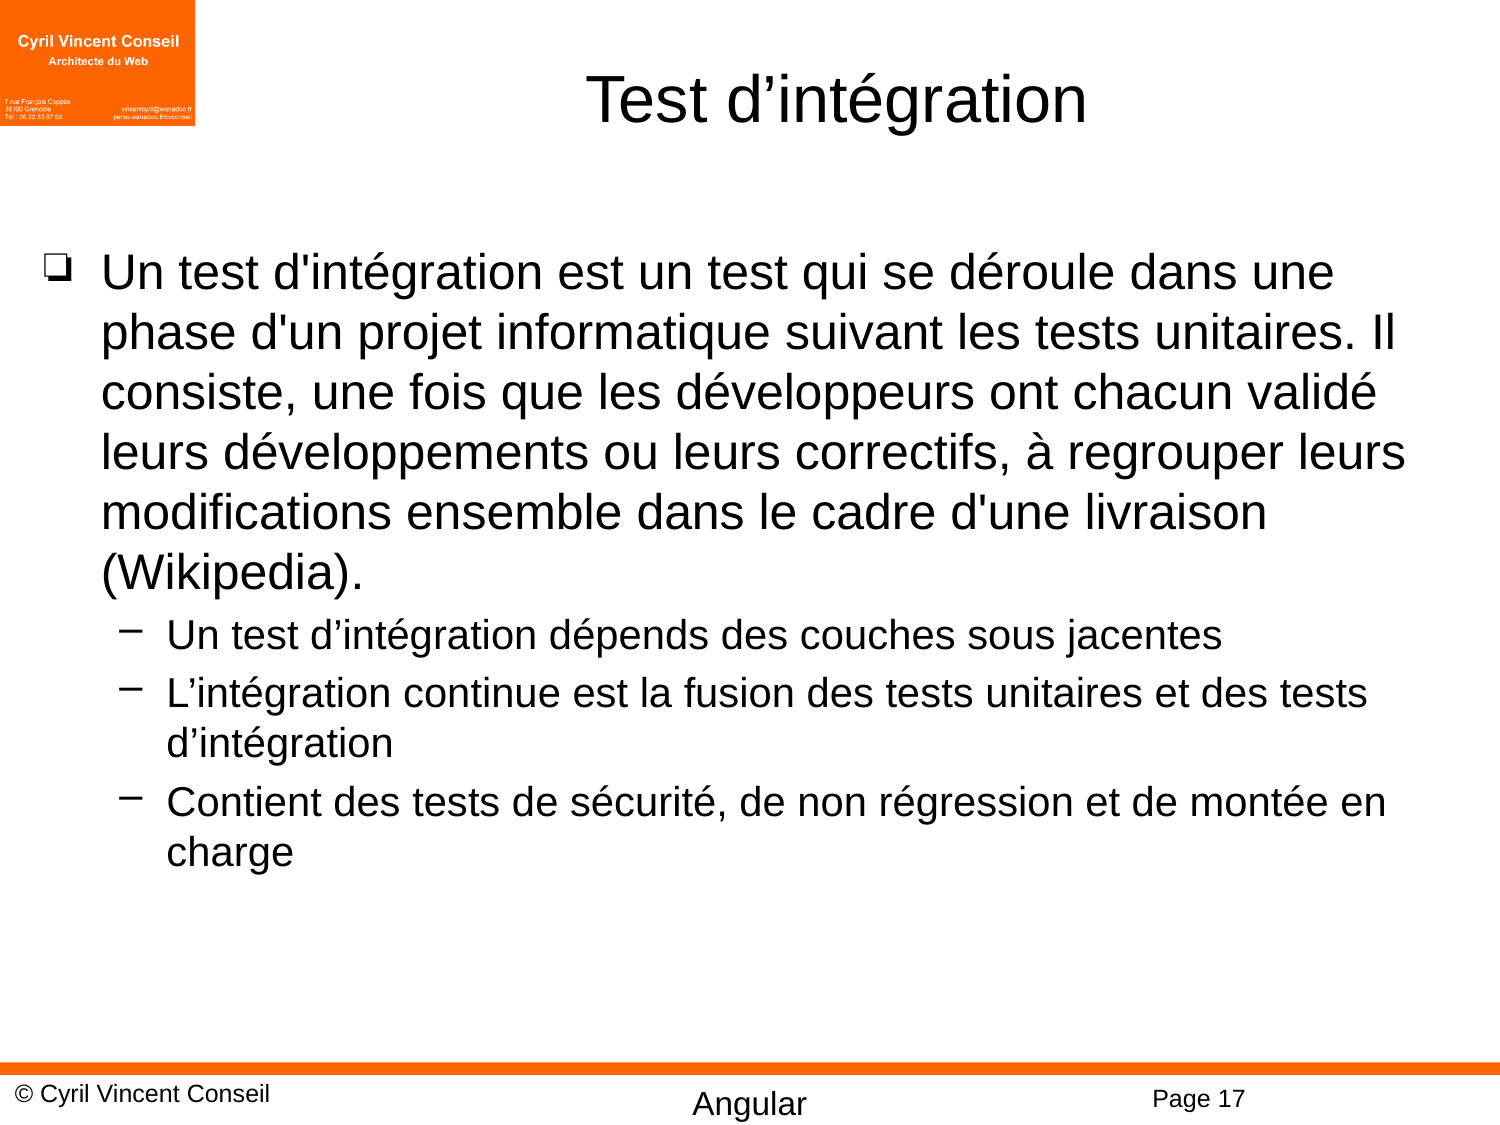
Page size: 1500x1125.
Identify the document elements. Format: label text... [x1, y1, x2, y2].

title Test d’intégration [194, 2, 1480, 190]
picture [0, 0, 195, 126]
list Un test d'intégration est un test qui se déroule dans une phase d'un projet informatique suivant les tests unitaires. Il consiste, une fois que les développeurs ont chacun validé leurs développements ou leurs correctifs, à regrouper leurs modifications ensemble dans le cadre d'une livraison (Wikipedia). Un test d’intégration dépends des couches sous jacentes L’intégration continue est la fusion des tests unitaires et des tests d’intégration Contient des tests de sécurité, de non régression et de montée en charge [29, 231, 1468, 1059]
